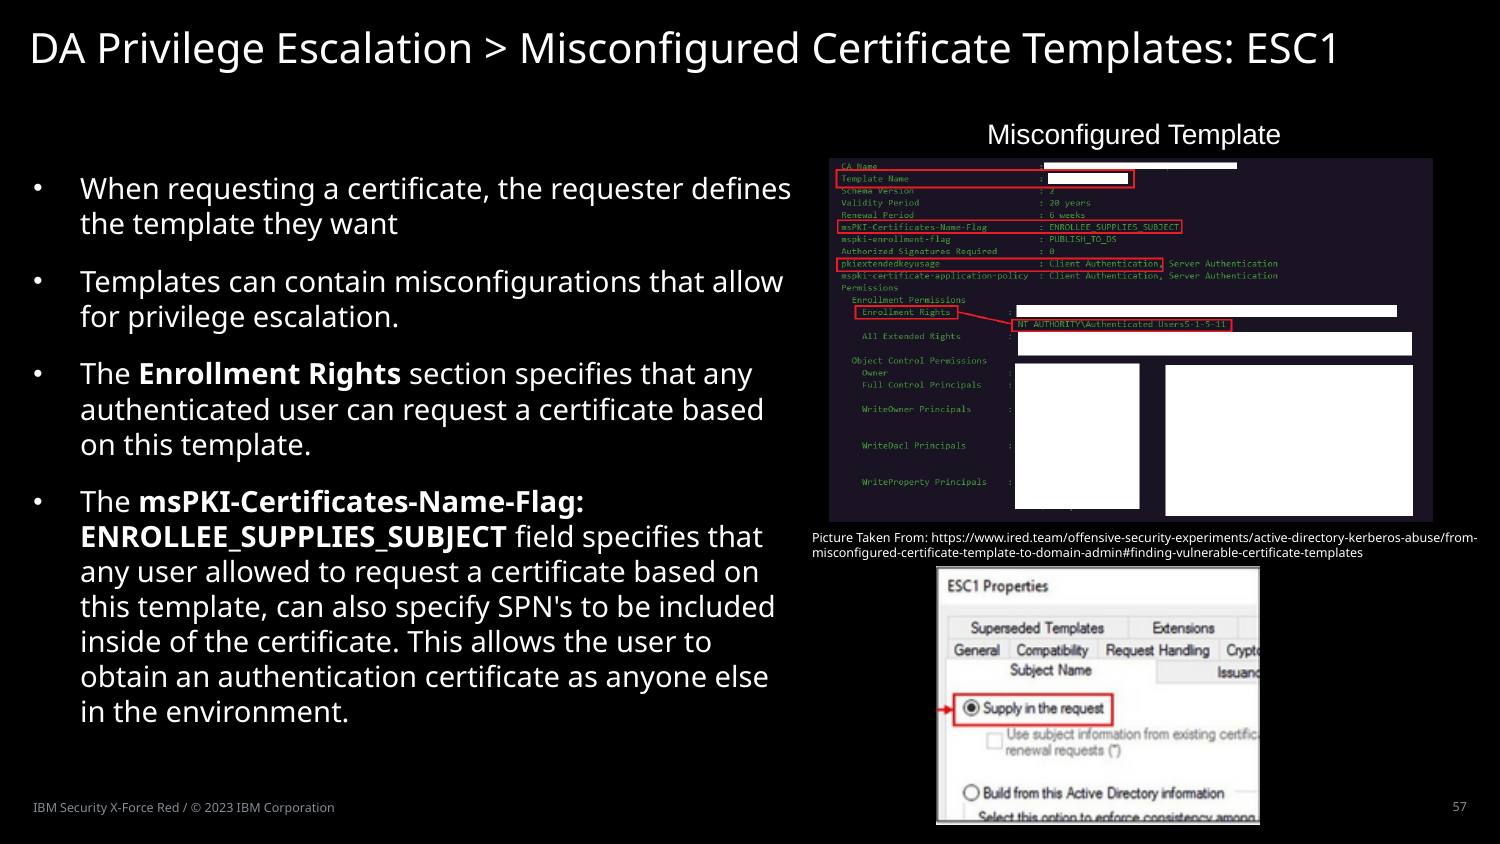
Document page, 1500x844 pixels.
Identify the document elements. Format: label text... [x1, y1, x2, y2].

picture [829, 158, 1434, 522]
picture [935, 566, 1260, 826]
text_box Picture Taken From: https://www.ired.team/offensive-security-experiments/active-directory-kerberos-abuse/from-misconfigured-certificate-template-to-domain-admin#finding-vulnerable-certificate-templates [797, 522, 1500, 567]
slide_number 57 [1369, 793, 1467, 821]
footer IBM Security X-Force Red / © 2023 IBM Corporation [33, 793, 716, 821]
text_box Misconfigured Template [782, 108, 1486, 158]
list When requesting a certificate, the requester defines the template they want Templates can contain misconfigurations that allow for privilege escalation. The Enrollment Rights section specifies that any authenticated user can request a certificate based on this template. The msPKI-Certificates-Name-Flag: ENROLLEE_SUPPLIES_SUBJECT field specifies that any user allowed to request a certificate based on this template, can also specify SPN's to be included inside of the certificate. This allows the user to obtain an authentication certificate as anyone else in the environment. [33, 170, 798, 775]
title DA Privilege Escalation > Misconfigured Certificate Templates: ESC1 [29, 27, 1500, 143]
